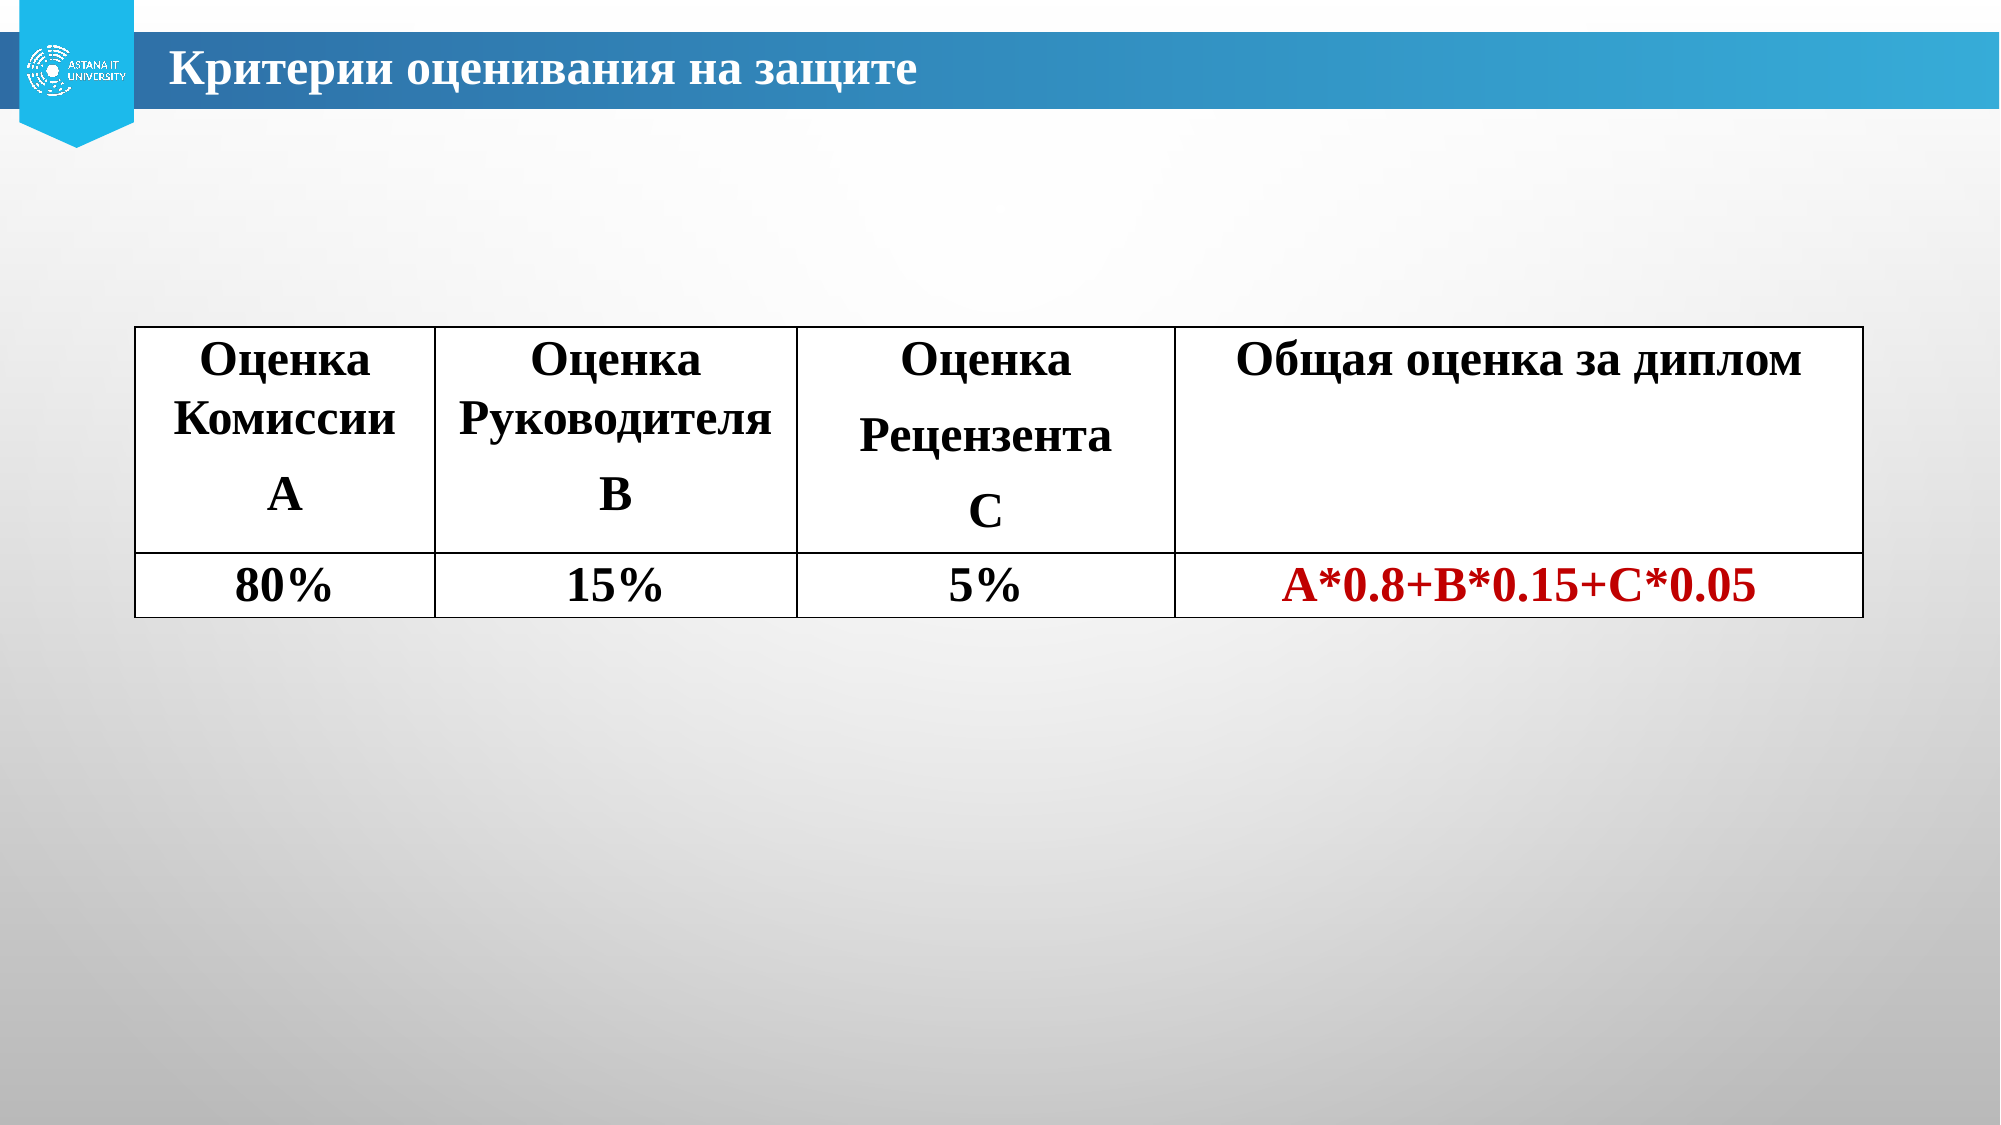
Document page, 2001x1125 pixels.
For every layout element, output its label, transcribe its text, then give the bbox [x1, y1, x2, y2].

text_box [0, 0, 2000, 149]
table_header Оценка Комиссии А [136, 328, 434, 552]
table_cell 15% [436, 554, 796, 617]
picture [0, 149, 2000, 1125]
table_cell 80% [136, 554, 434, 617]
table_cell А*0.8+В*0.15+С*0.05 [1176, 554, 1862, 617]
table_header Оценка Руководителя В [436, 328, 796, 552]
table_header Общая оценка за диплом [1176, 328, 1862, 552]
table_header Оценка Рецензента С [798, 328, 1174, 552]
table_cell 5% [798, 554, 1174, 617]
